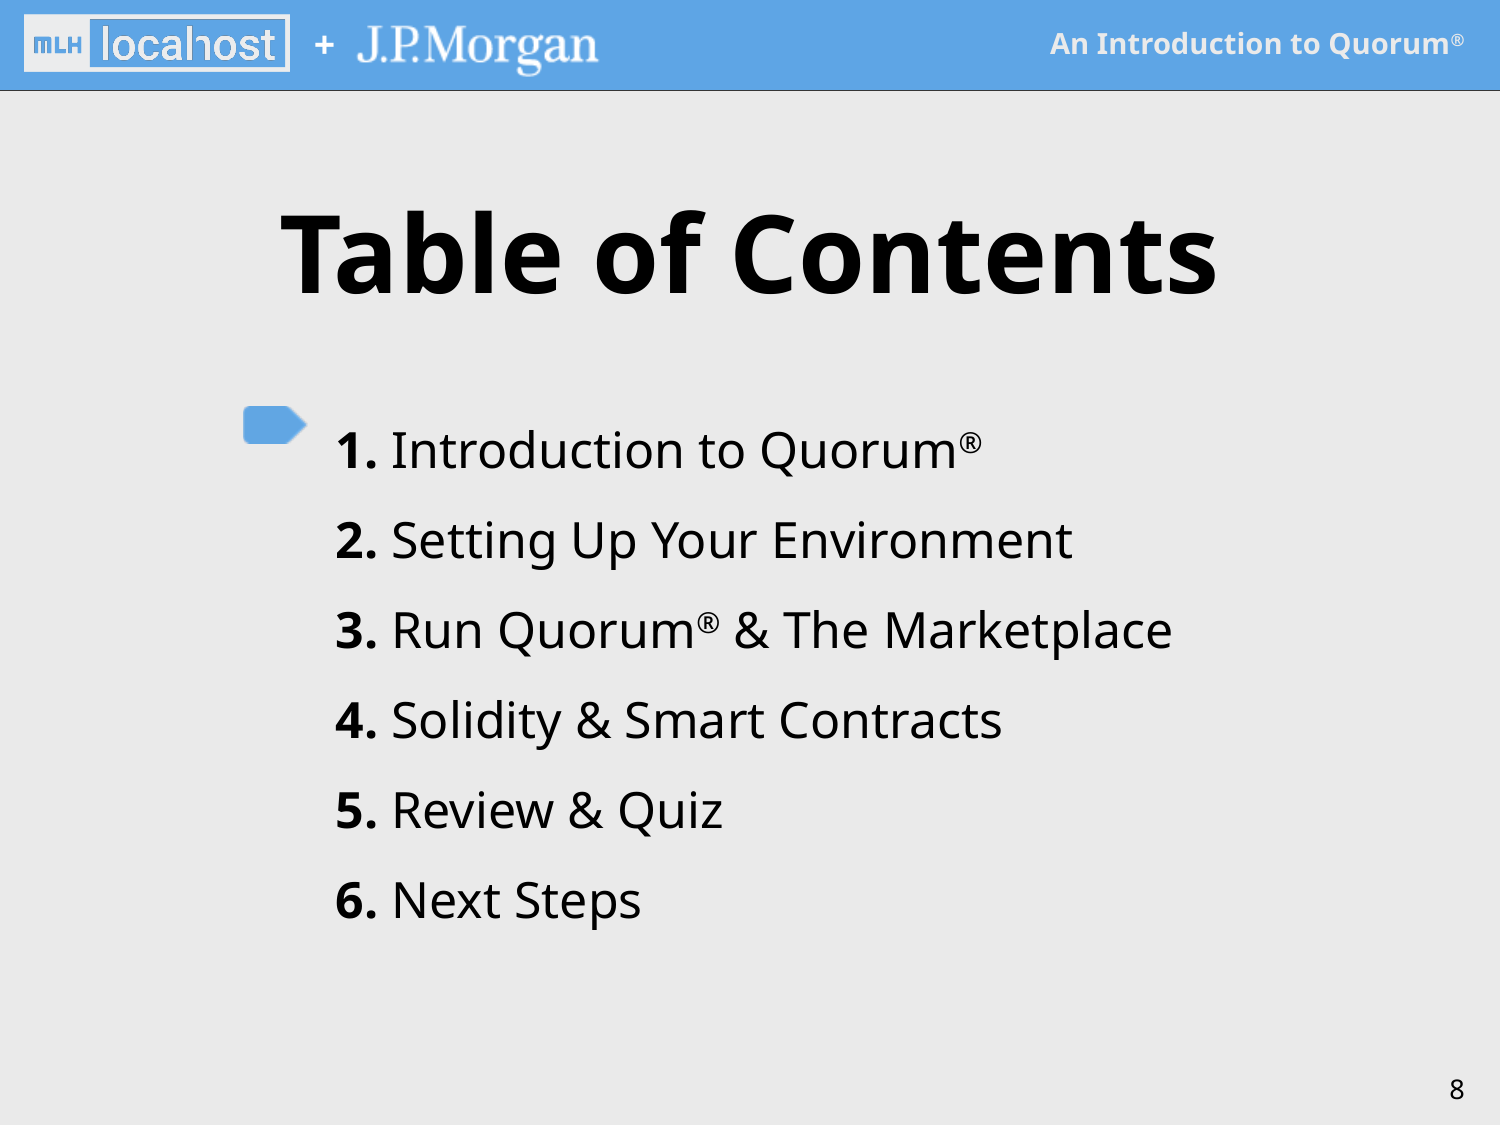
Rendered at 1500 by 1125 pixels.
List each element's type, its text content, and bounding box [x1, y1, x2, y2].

picture [243, 405, 308, 444]
slide_number ‹#› [1389, 1057, 1480, 1125]
picture [24, 14, 290, 72]
picture [333, 7, 625, 79]
